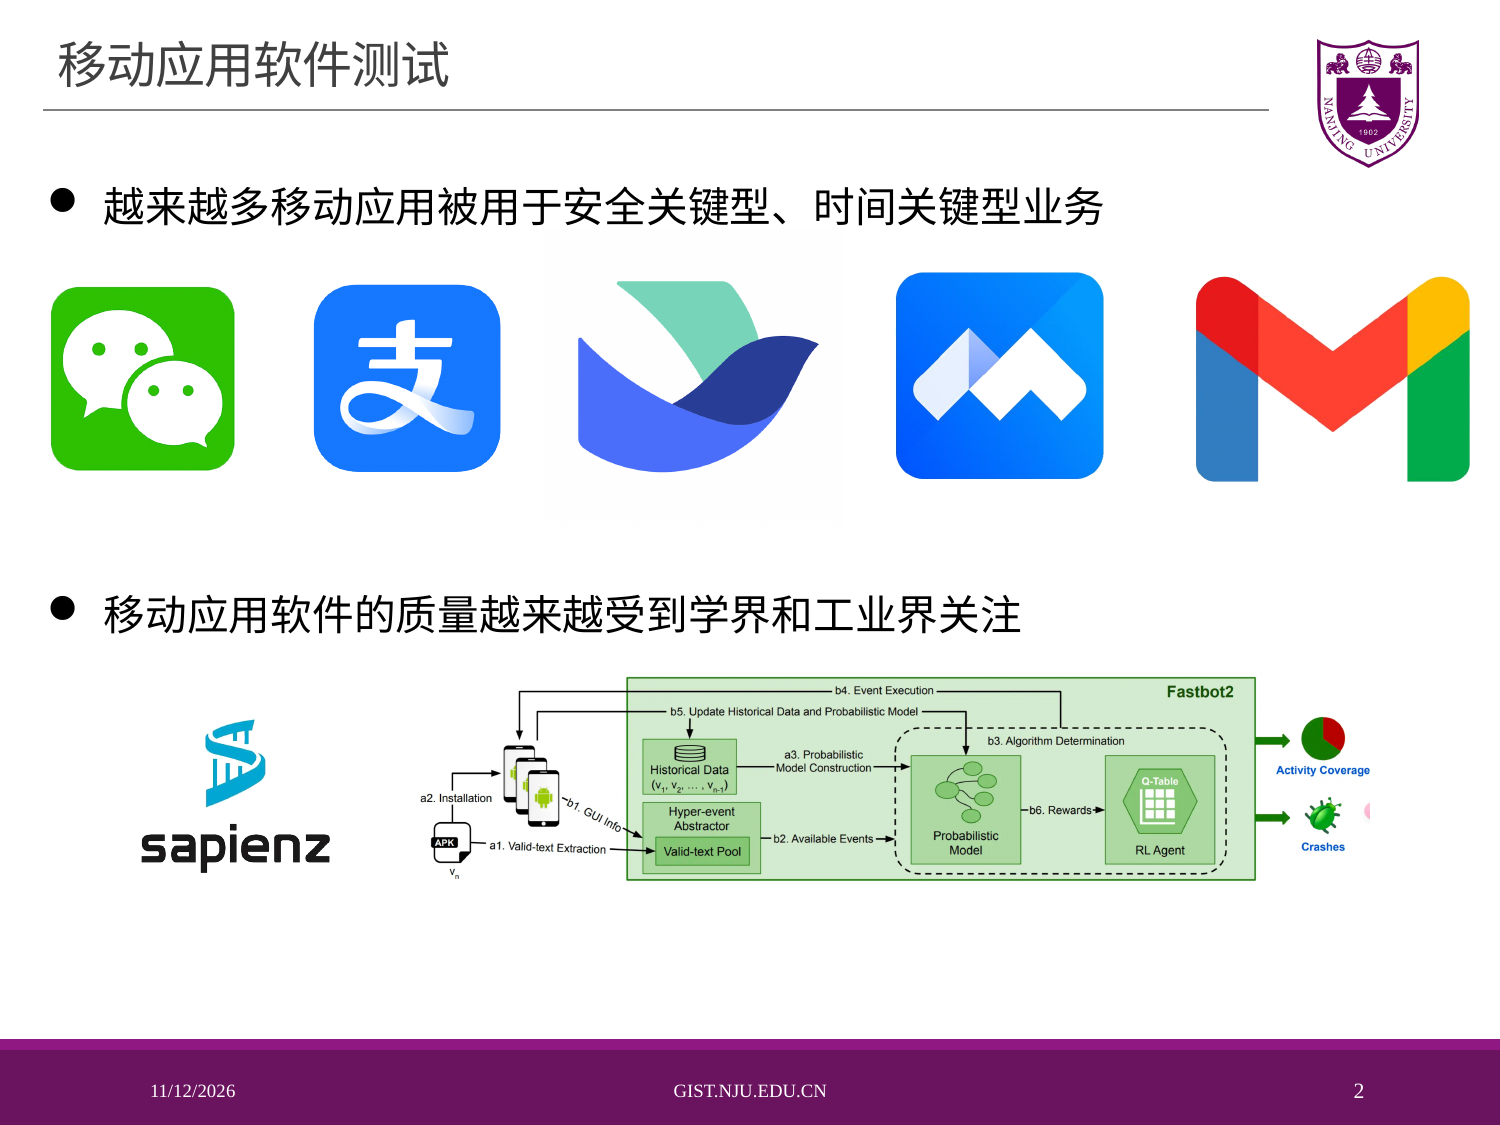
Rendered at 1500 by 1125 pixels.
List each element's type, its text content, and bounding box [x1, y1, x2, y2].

title 移动应用软件测试 [42, 18, 1281, 101]
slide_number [135, 1059, 440, 1120]
picture [0, 649, 1371, 979]
text_box 越来越多移动应用被用于安全关键型、时间关键型业务 [47, 168, 1183, 197]
slide_number 2 [1218, 1059, 1380, 1120]
text_box 移动应用软件的质量越来越受到学界和工业界关注 [47, 576, 1183, 631]
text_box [0, 201, 1500, 556]
footer Gist.nju.edu.cn [453, 1059, 1047, 1120]
